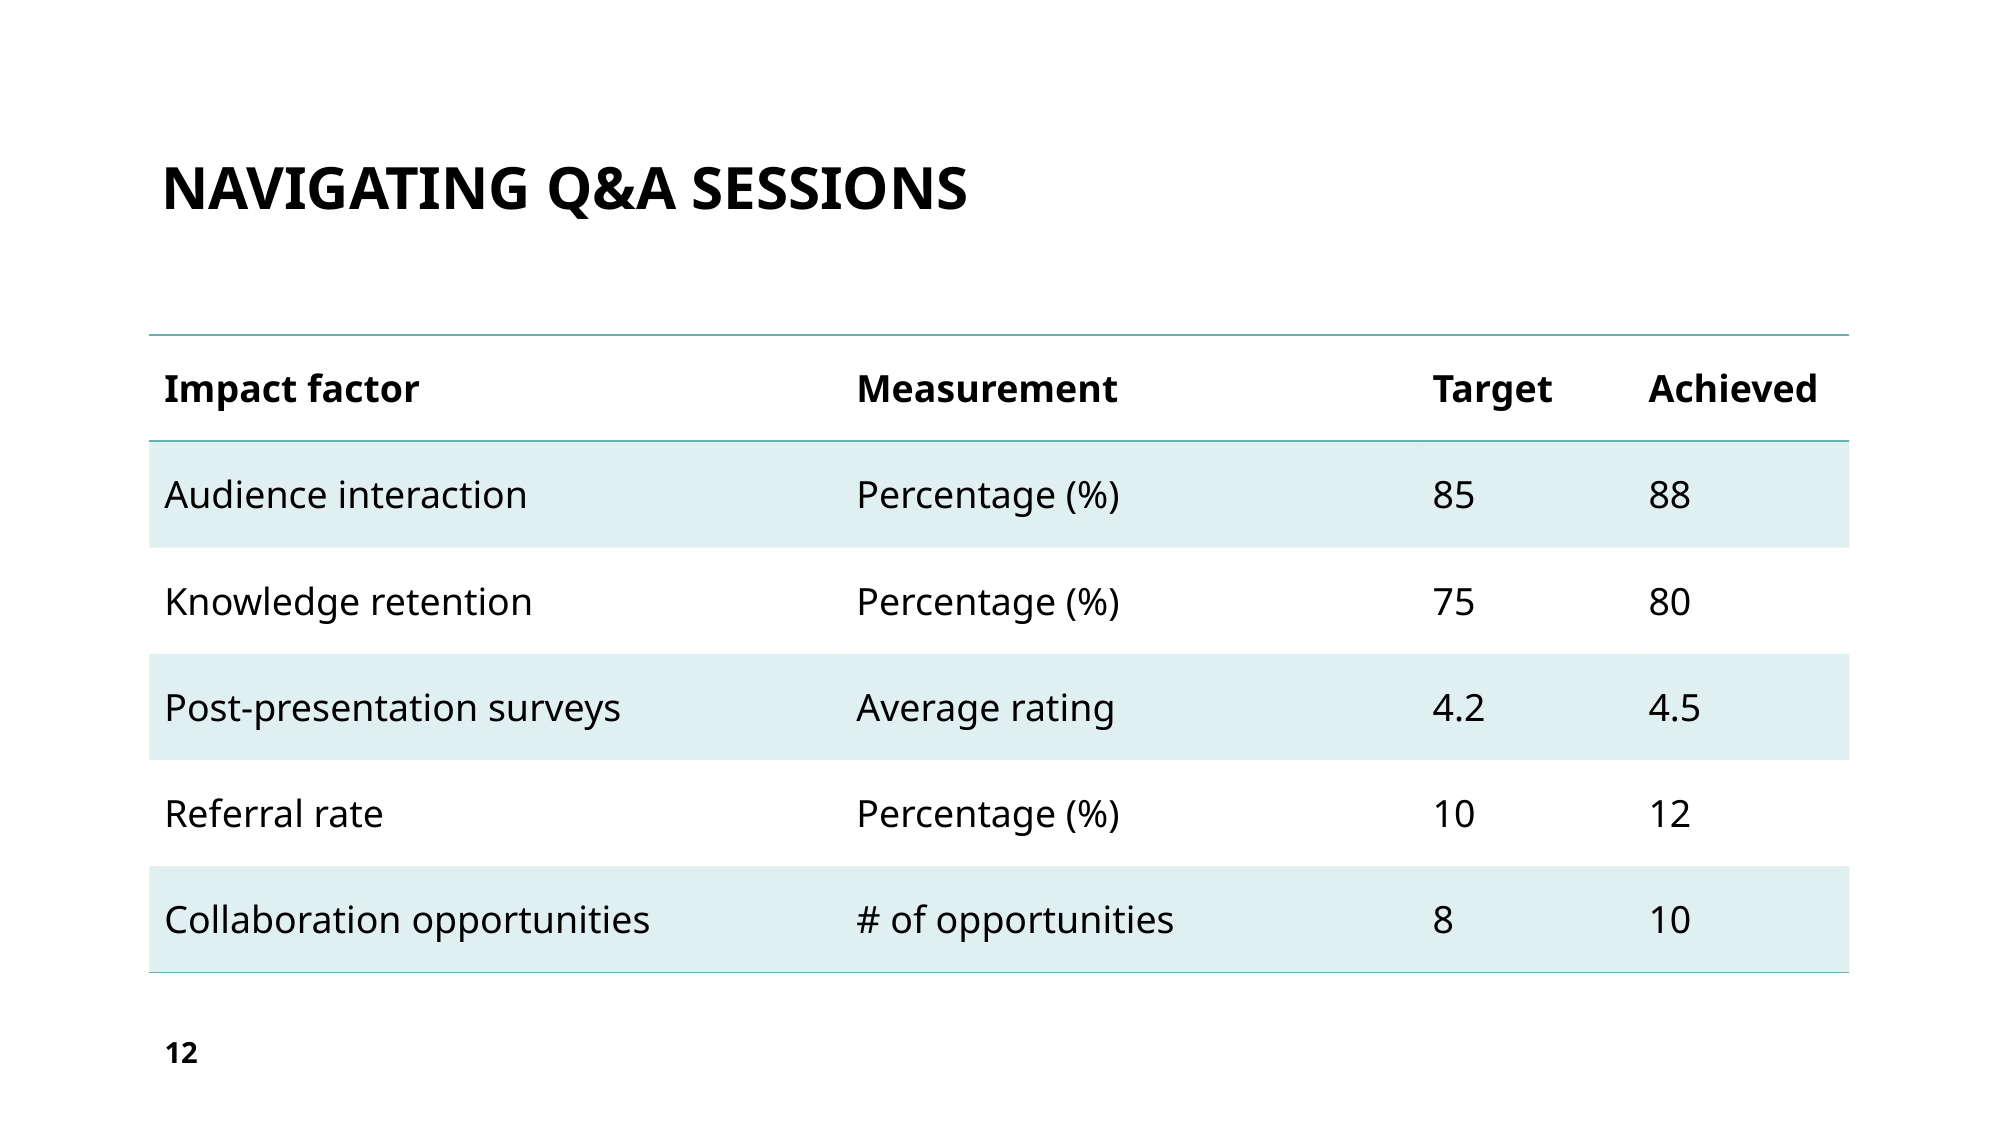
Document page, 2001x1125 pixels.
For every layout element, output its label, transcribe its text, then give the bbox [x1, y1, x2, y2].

table_cell Audience interaction [149, 442, 842, 548]
table_cell 85 [1418, 442, 1634, 548]
table_cell 8 [1418, 866, 1634, 972]
table_header Target [1418, 336, 1634, 440]
table_cell Percentage (%) [842, 760, 1418, 866]
table_header Achieved [1634, 336, 1849, 440]
table_cell Average rating [842, 654, 1418, 760]
table_cell 75 [1418, 548, 1634, 654]
table_cell Percentage (%) [842, 442, 1418, 548]
table_header Measurement [842, 336, 1418, 440]
table_cell Knowledge retention [149, 548, 842, 654]
slide_number 12 [149, 1024, 588, 1085]
table_cell 4.2 [1418, 654, 1634, 760]
table_cell Collaboration opportunities [149, 866, 842, 972]
table_cell 88 [1634, 442, 1849, 548]
table_cell 12 [1634, 760, 1849, 866]
table_cell Percentage (%) [842, 548, 1418, 654]
title Navigating Q&A sessions [146, 11, 1854, 230]
table_cell 10 [1634, 866, 1849, 972]
table_cell 80 [1634, 548, 1849, 654]
table_cell 10 [1418, 760, 1634, 866]
table_cell # of opportunities [842, 866, 1418, 972]
table_cell Post-presentation surveys [149, 654, 842, 760]
table_cell 4.5 [1634, 654, 1849, 760]
table_header Impact factor [149, 336, 842, 440]
table_cell Referral rate [149, 760, 842, 866]
